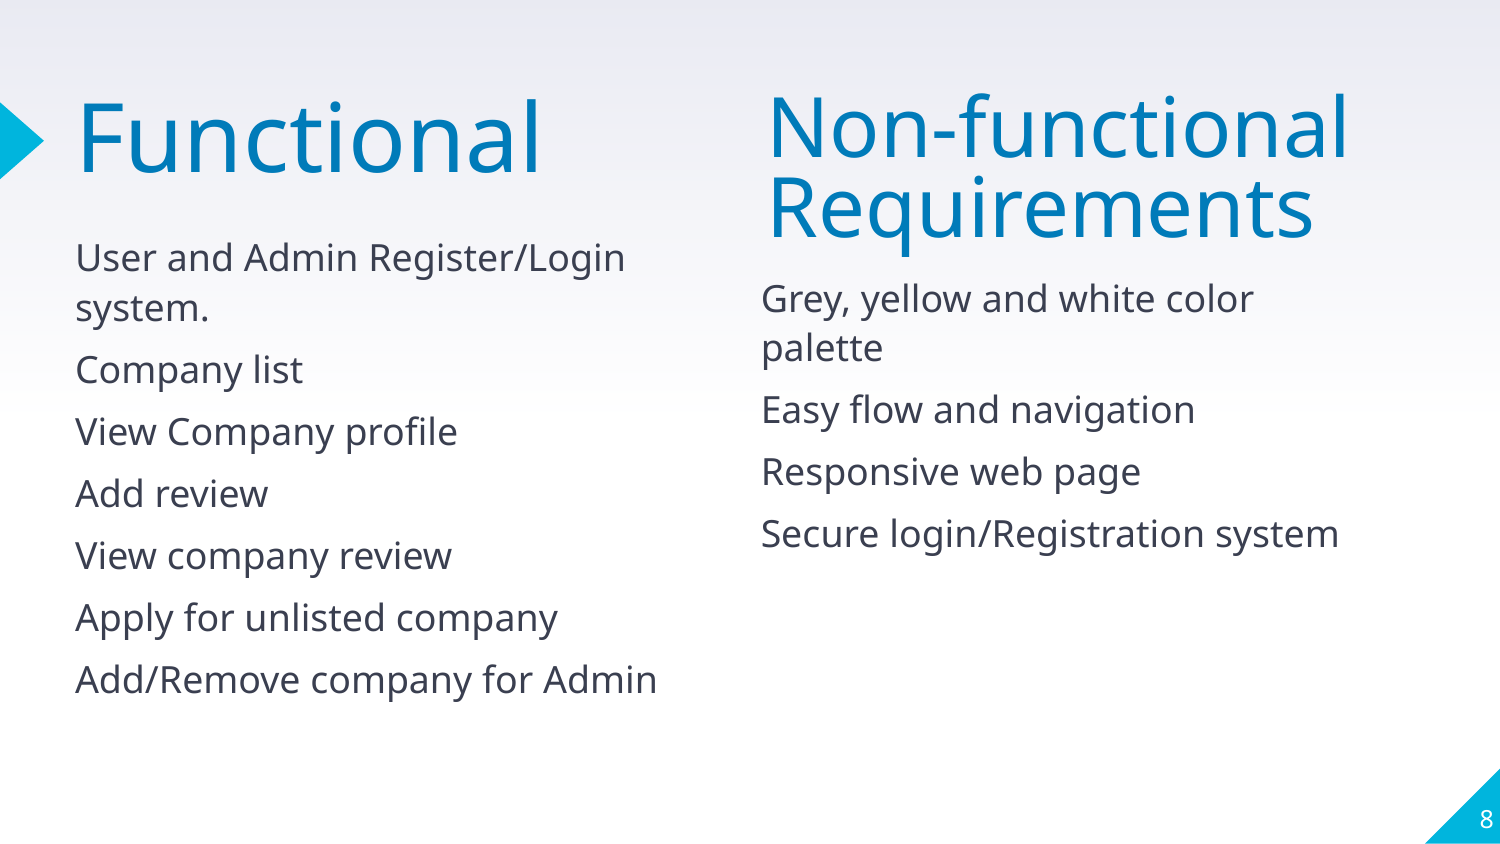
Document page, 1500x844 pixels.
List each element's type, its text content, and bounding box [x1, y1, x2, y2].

title Functional [75, 99, 698, 201]
list Grey, yellow and white color palette Easy flow and navigation Responsive web page Secure login/Registration system [760, 270, 1366, 808]
list User and Admin Register/Login system. Company list View Company profile Add review View company review Apply for unlisted company Add/Remove company for Admin [75, 229, 681, 767]
slide_number 8 [1418, 760, 1494, 838]
text_box Non-functional Requirements [751, 78, 1437, 269]
